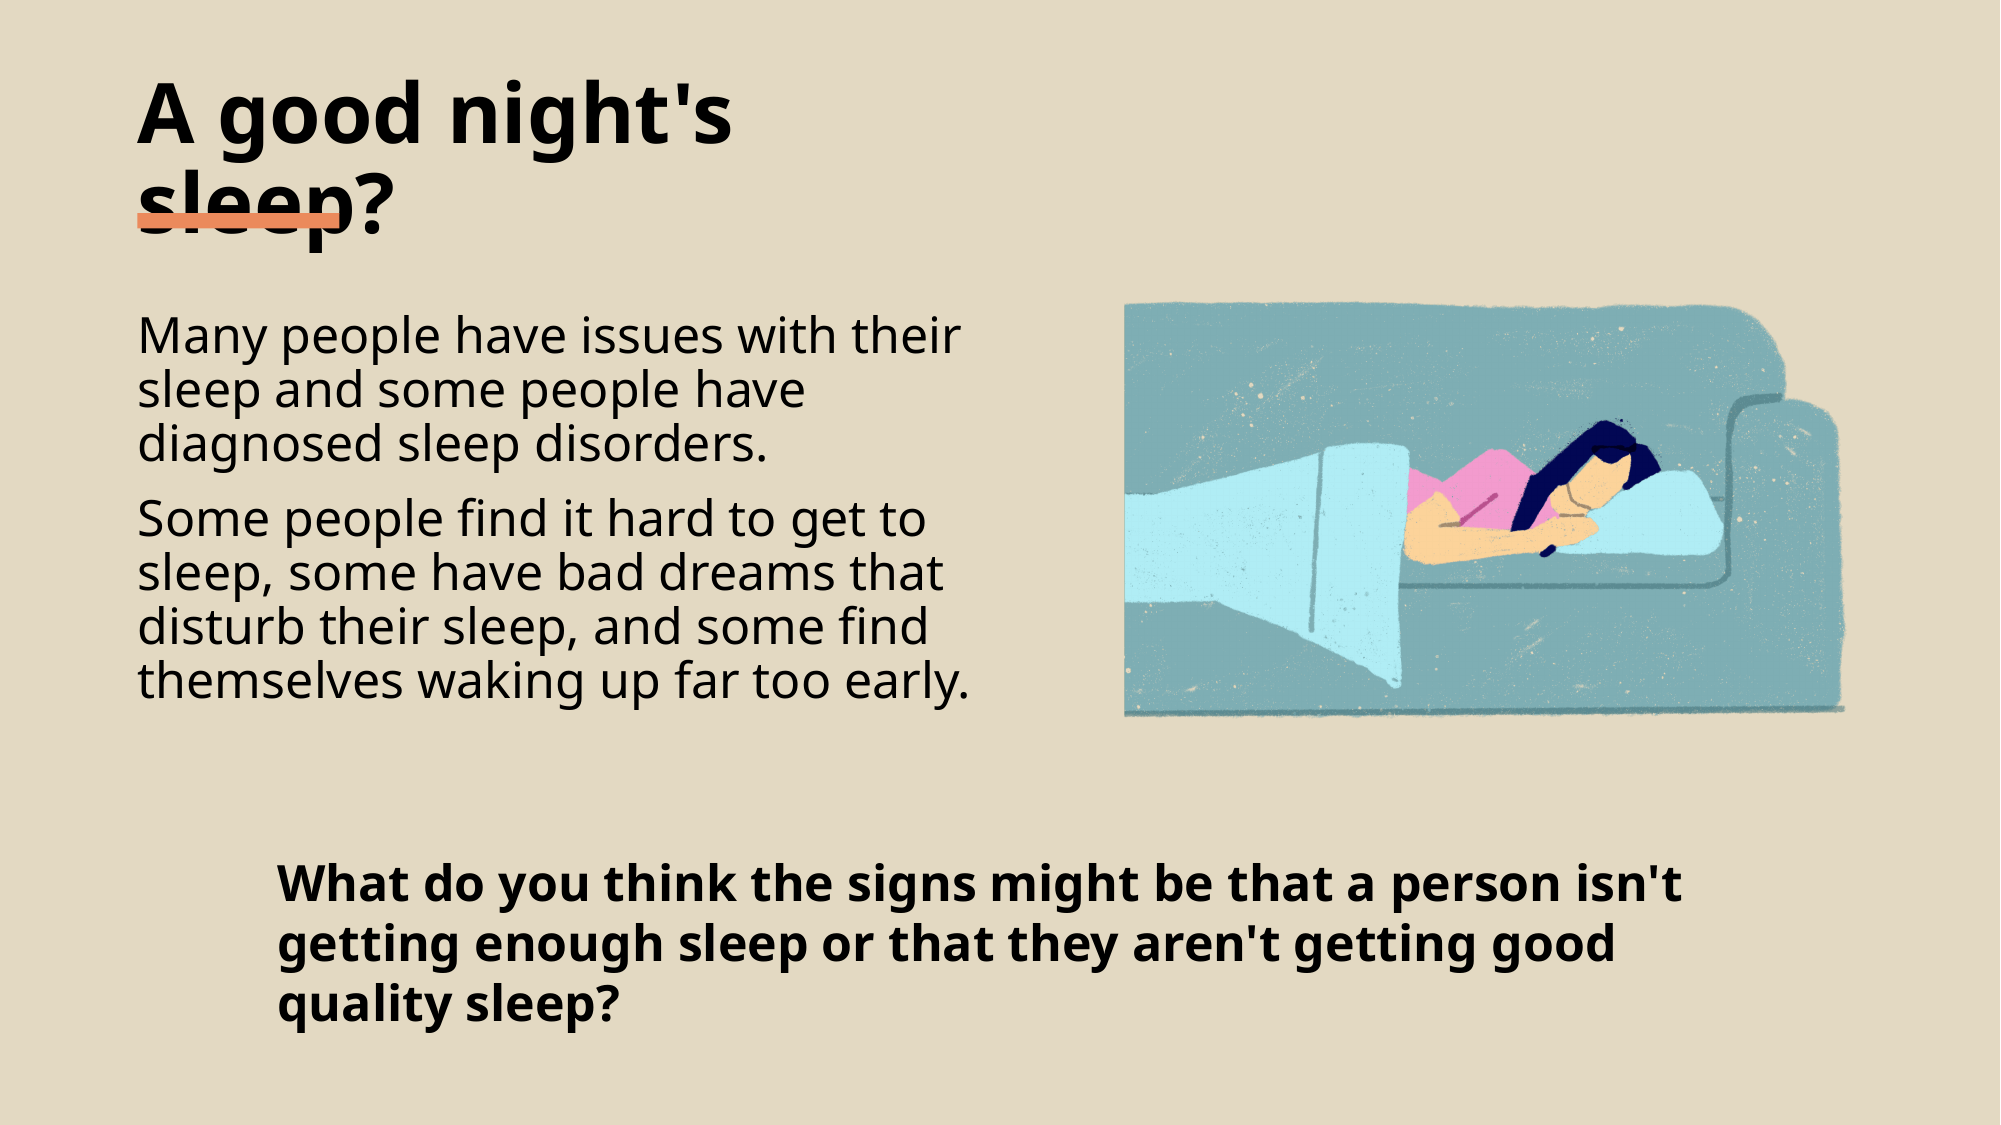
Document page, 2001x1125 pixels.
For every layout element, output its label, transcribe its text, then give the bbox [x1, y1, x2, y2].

text_box What do you think the signs might be that a person isn't getting enough sleep or that they aren't getting good quality sleep? [262, 843, 1738, 1039]
title A good night's sleep? [122, 52, 985, 270]
text_box [136, 212, 341, 230]
picture [1099, 269, 1878, 736]
list Many people have issues with their sleep and some people have diagnosed sleep disorders. Some people find it hard to get to sleep, some have bad dreams that disturb their sleep, and some find themselves waking up far too early. [122, 303, 1009, 735]
